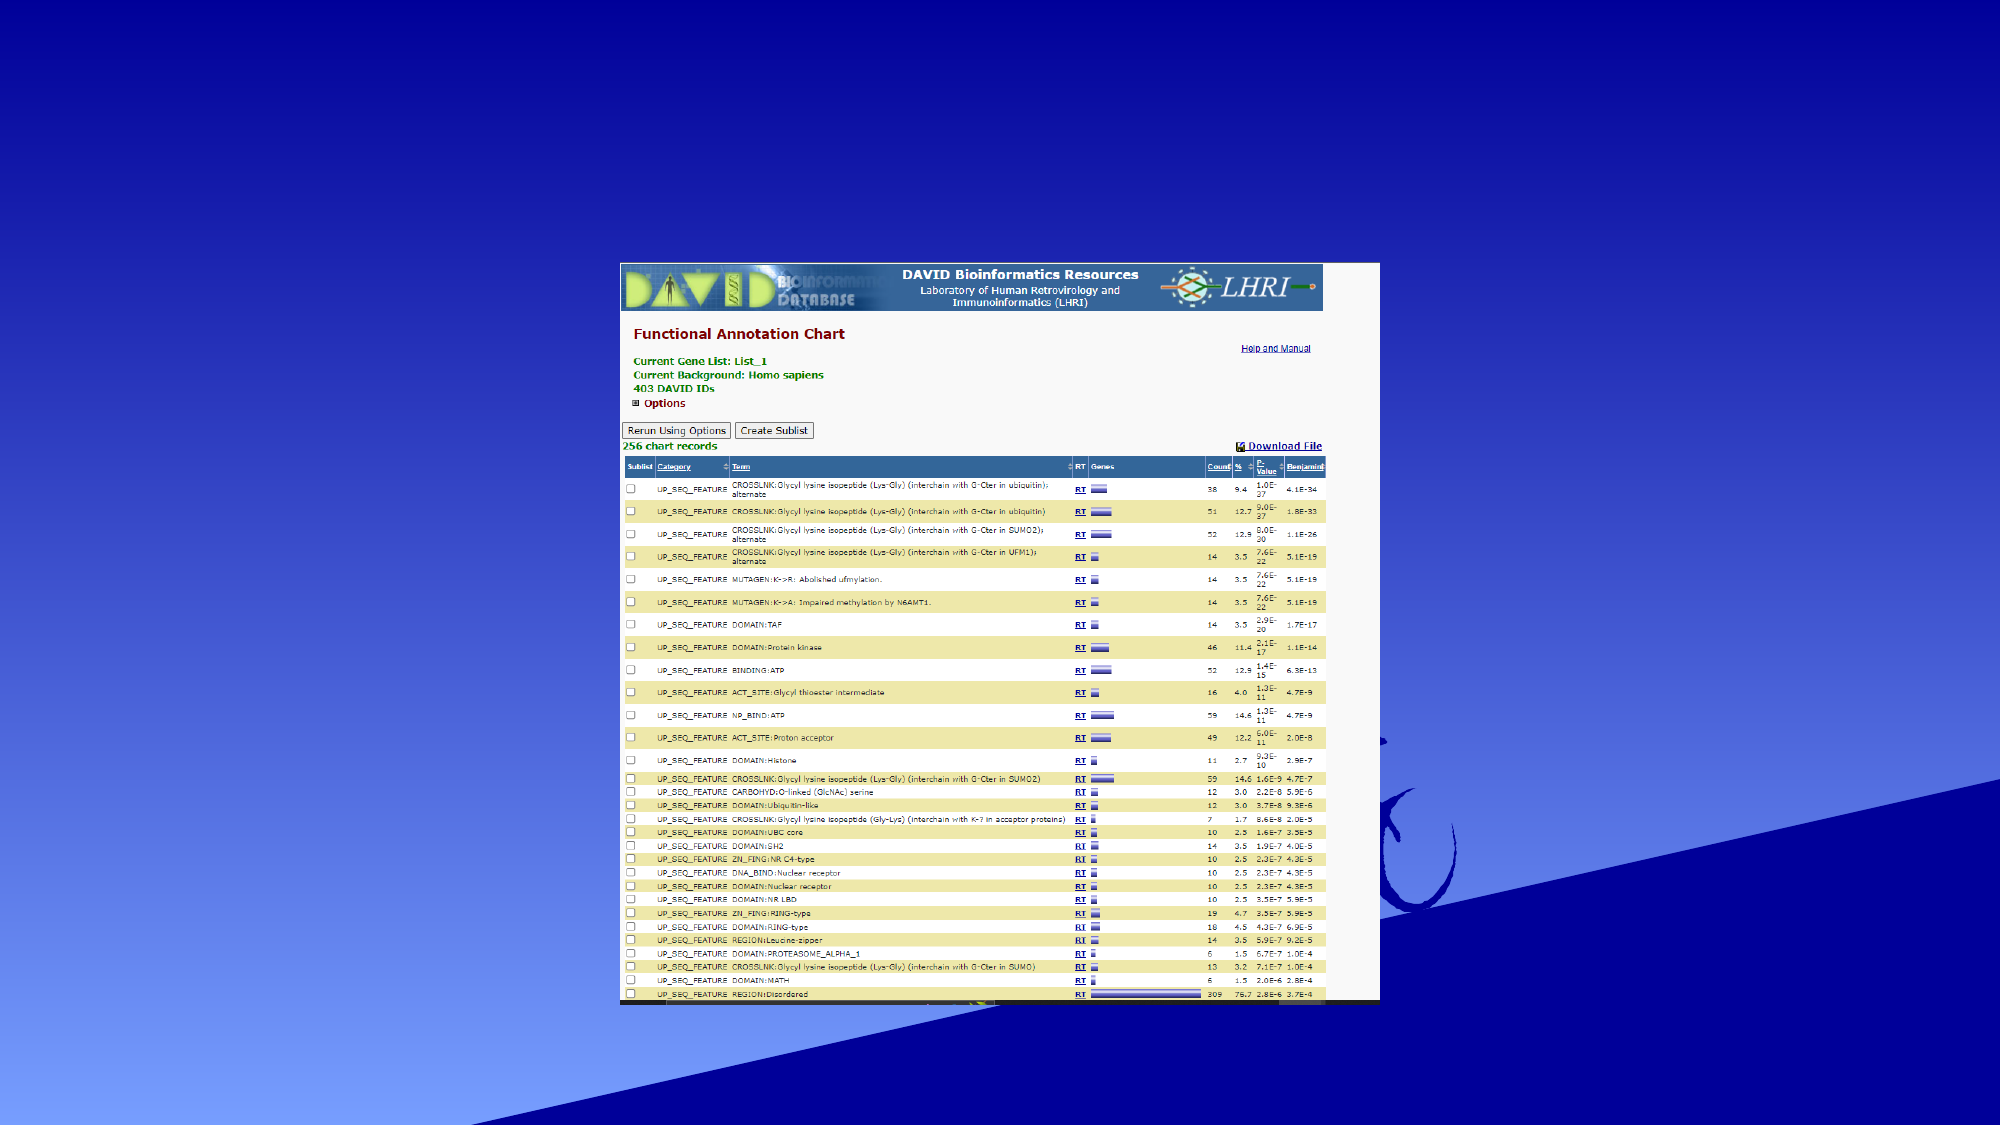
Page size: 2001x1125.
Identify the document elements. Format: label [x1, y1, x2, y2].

list [620, 262, 1380, 1005]
